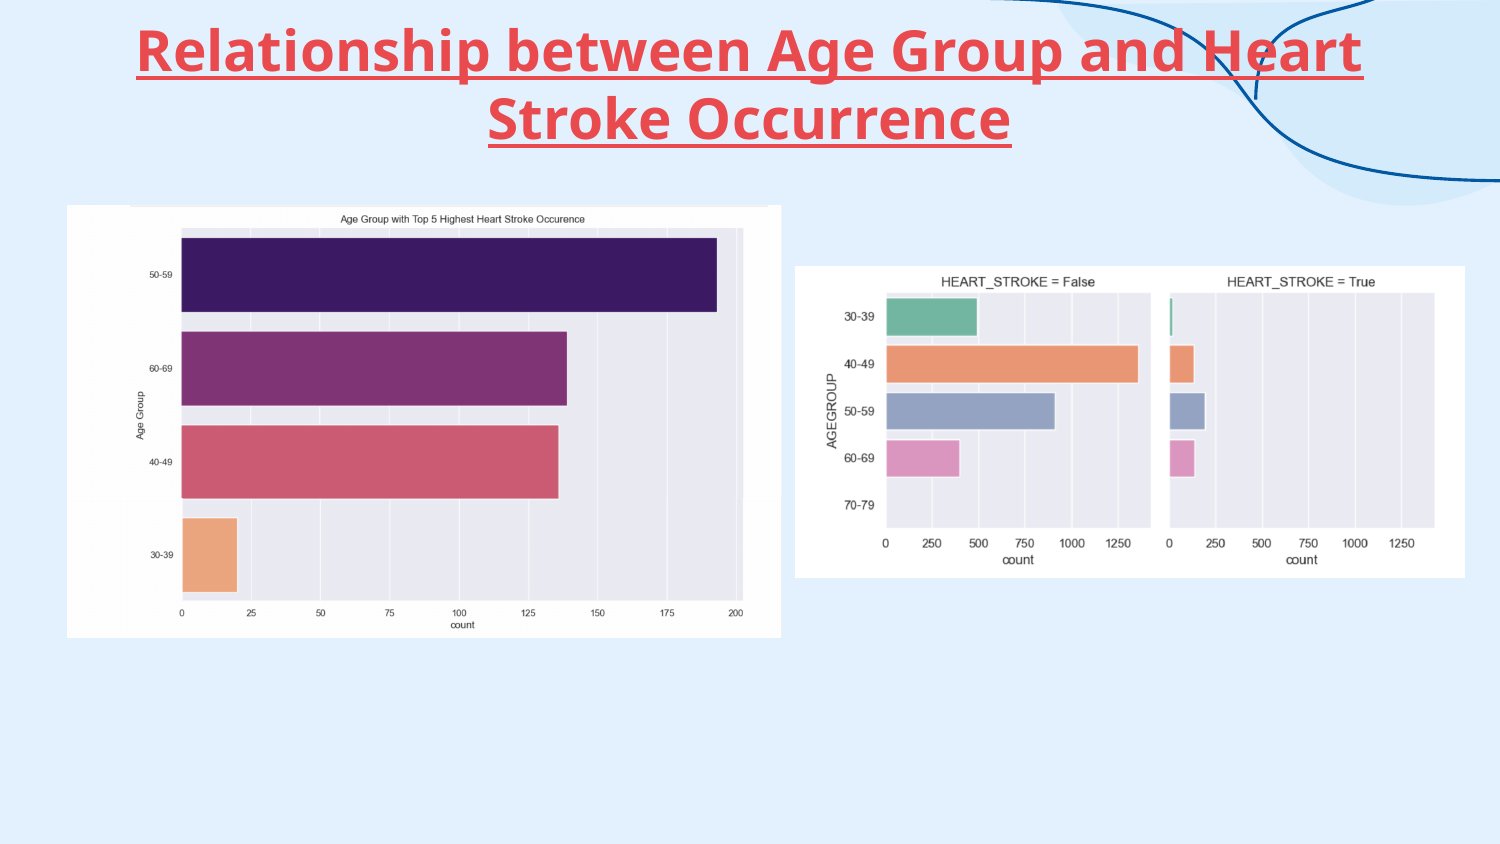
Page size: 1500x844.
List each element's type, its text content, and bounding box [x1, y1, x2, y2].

picture [795, 266, 1465, 578]
picture [66, 205, 782, 639]
title Relationship between Age Group and Heart Stroke Occurrence [116, 0, 1383, 192]
